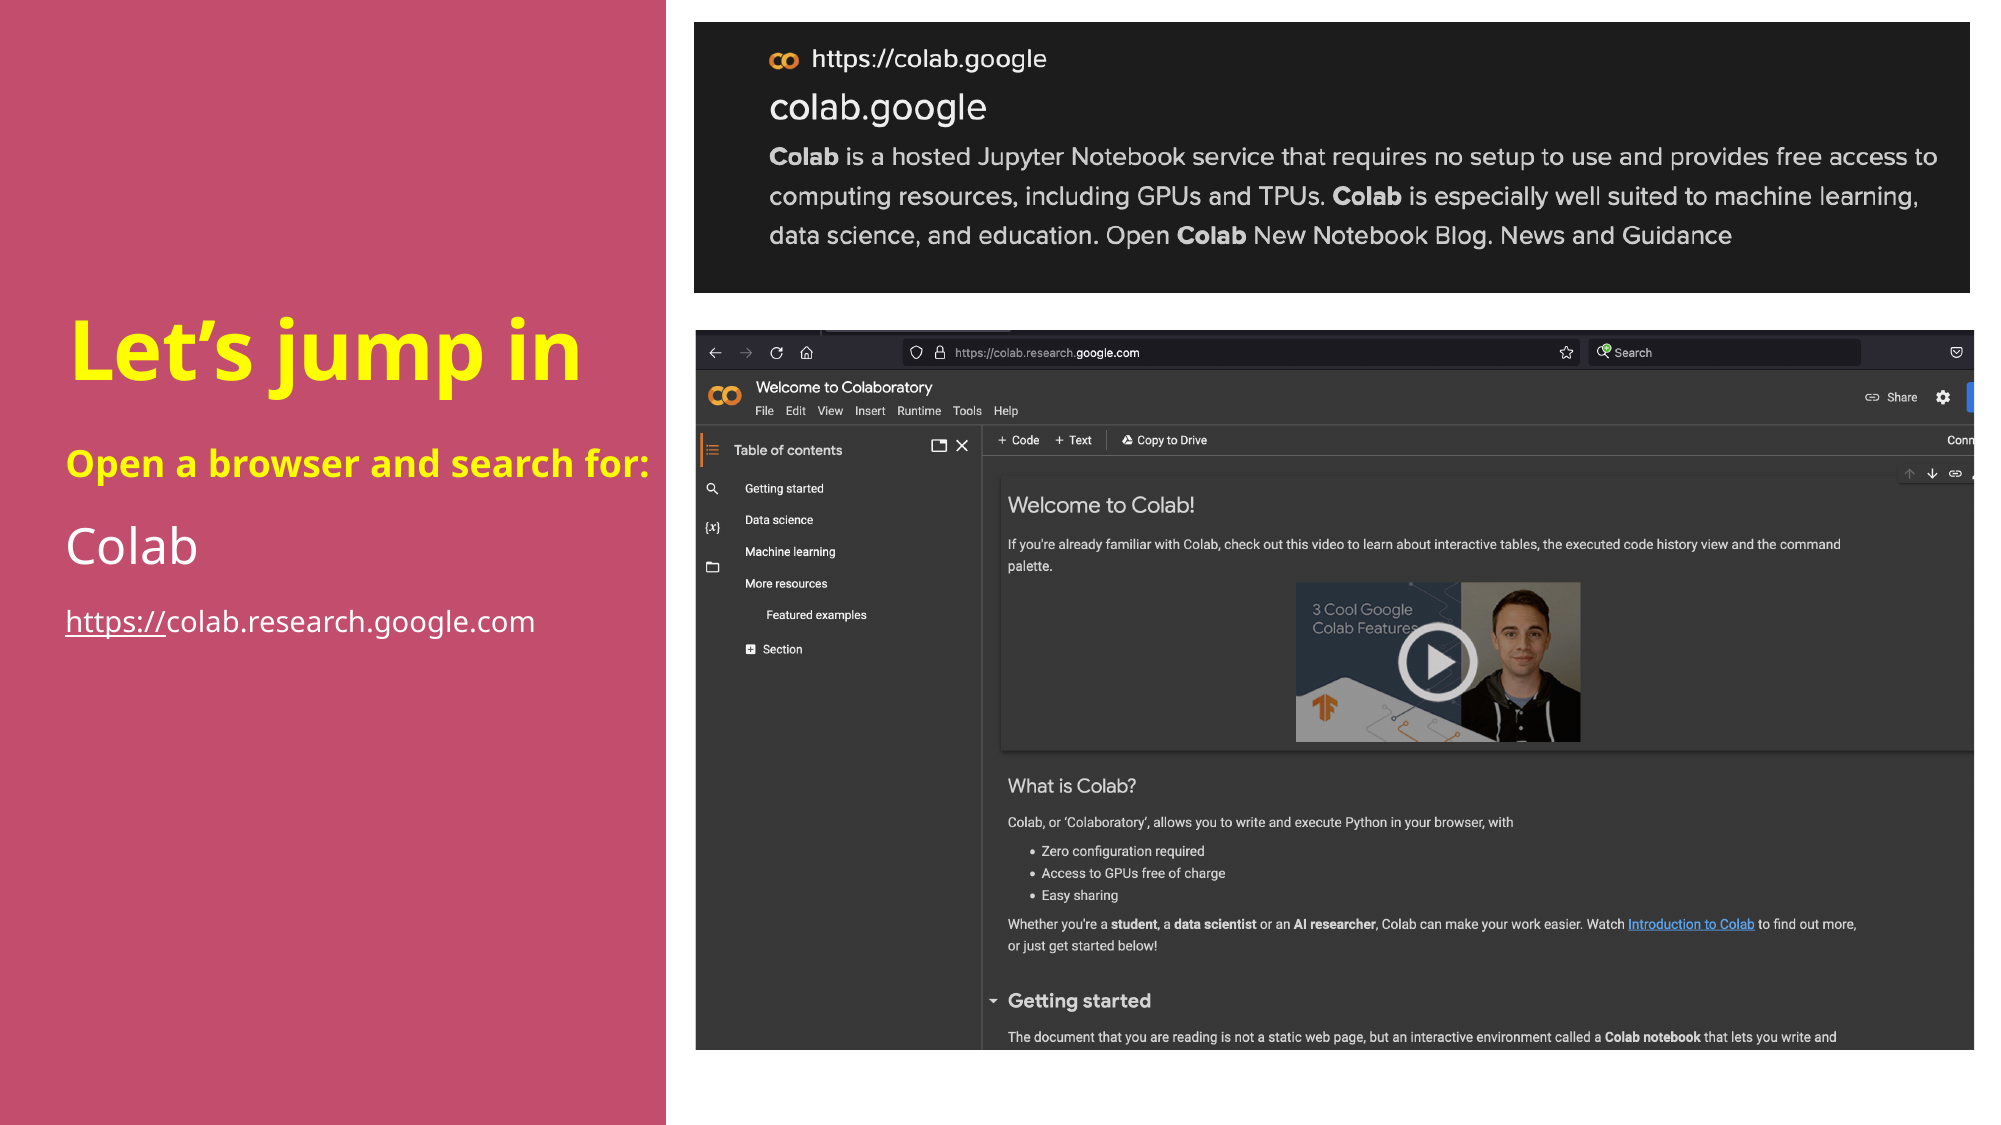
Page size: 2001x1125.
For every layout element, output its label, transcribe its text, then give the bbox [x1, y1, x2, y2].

picture [694, 21, 1971, 294]
text_box [0, 0, 667, 1125]
text_box [667, 0, 2000, 1125]
title Let’s jump in [53, 84, 644, 407]
list Open a browser and search for: Colab https://colab.research.google.com [65, 432, 656, 983]
picture [695, 329, 1975, 1051]
